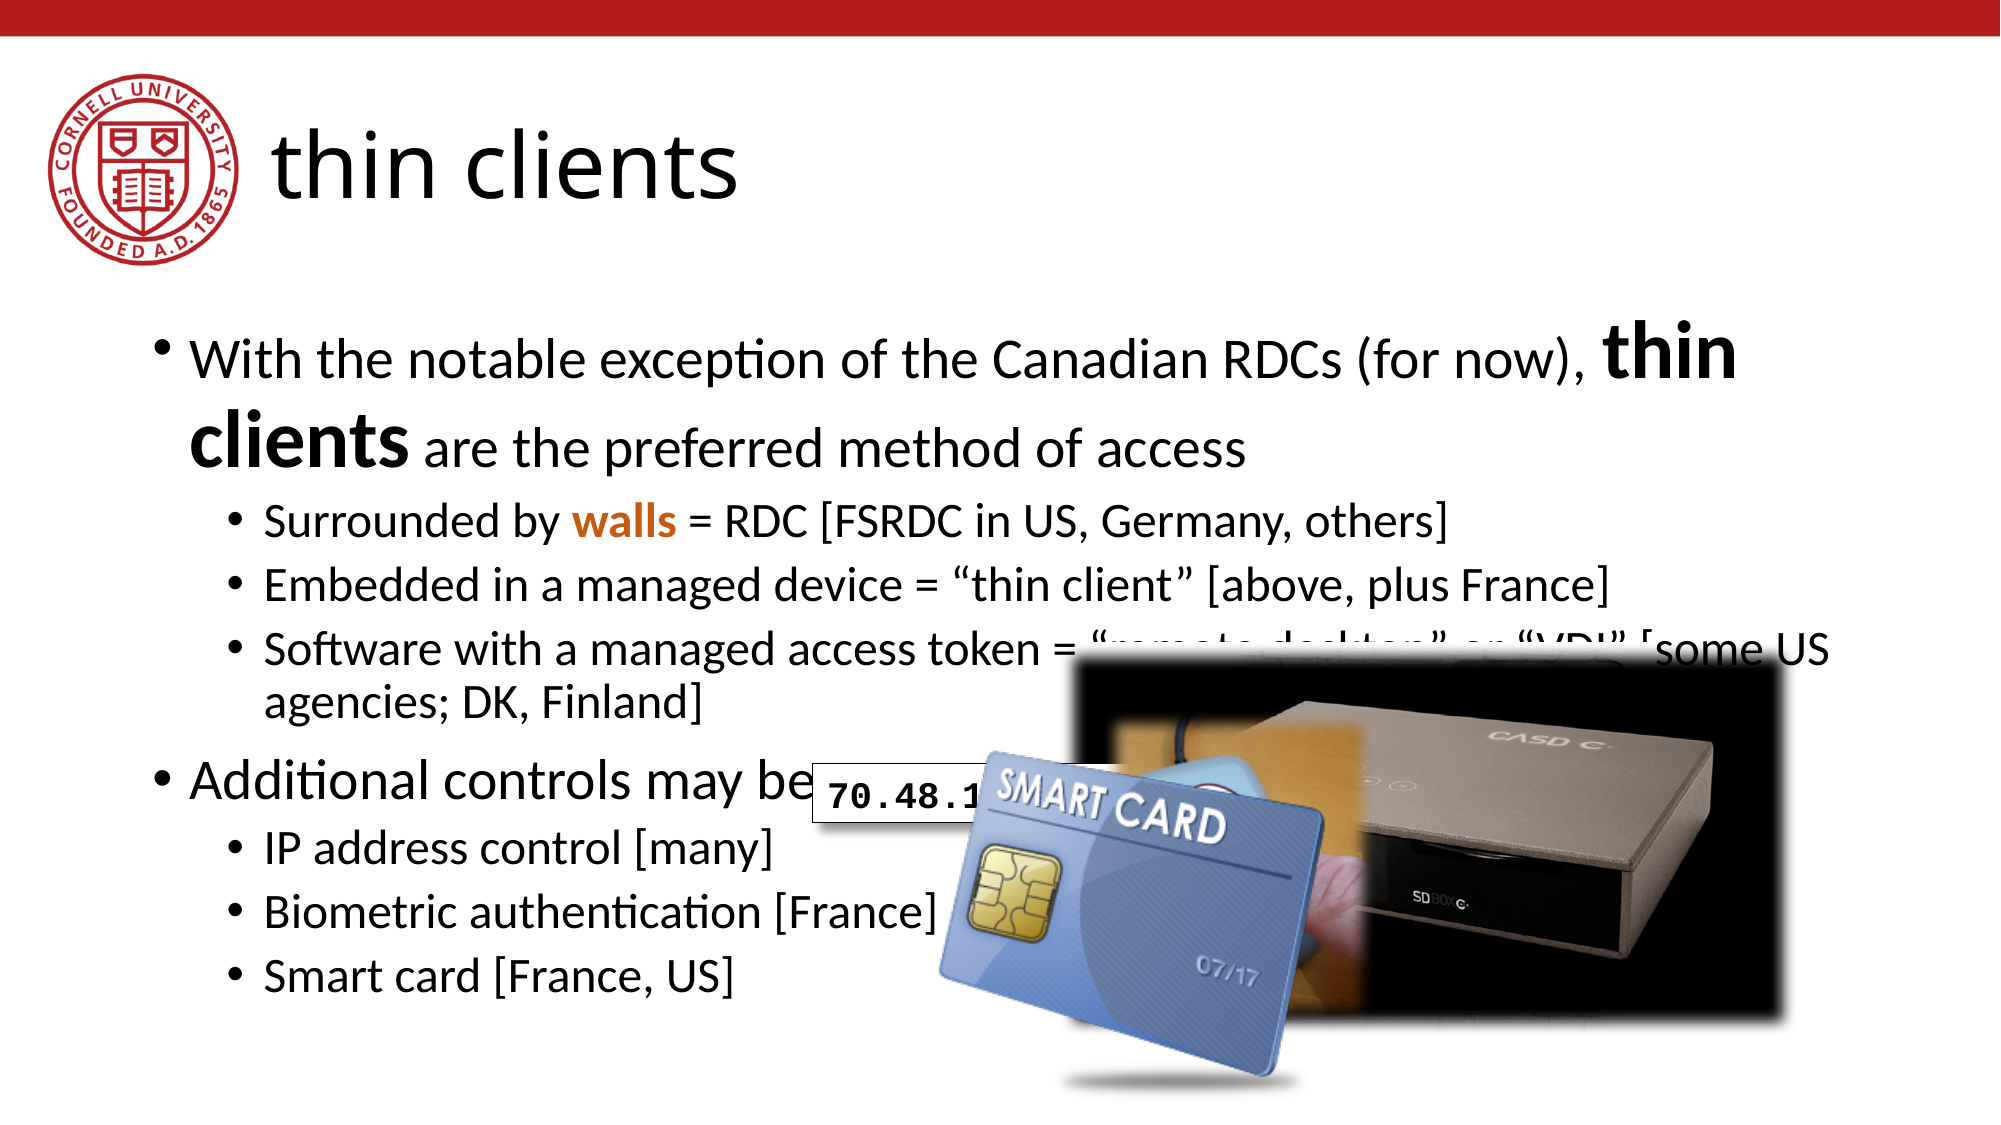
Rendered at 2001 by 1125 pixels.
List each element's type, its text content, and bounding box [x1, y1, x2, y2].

picture [39, 65, 255, 274]
list With the notable exception of the Canadian RDCs (for now), thin clients are the preferred method of access Surrounded by walls = RDC [FSRDC in US, Germany, others] Embedded in a managed device = “thin client” [above, plus France] Software with a managed access token = “remote desktop” or “VDI” [some US agencies; DK, Finland] Additional controls may be IP address control [many] Biometric authentication [France] Smart card [France, US] [137, 299, 1863, 1014]
title thin clients [255, 59, 1860, 278]
picture [930, 642, 1797, 1110]
text_box 70.48.127.42 [812, 763, 930, 823]
